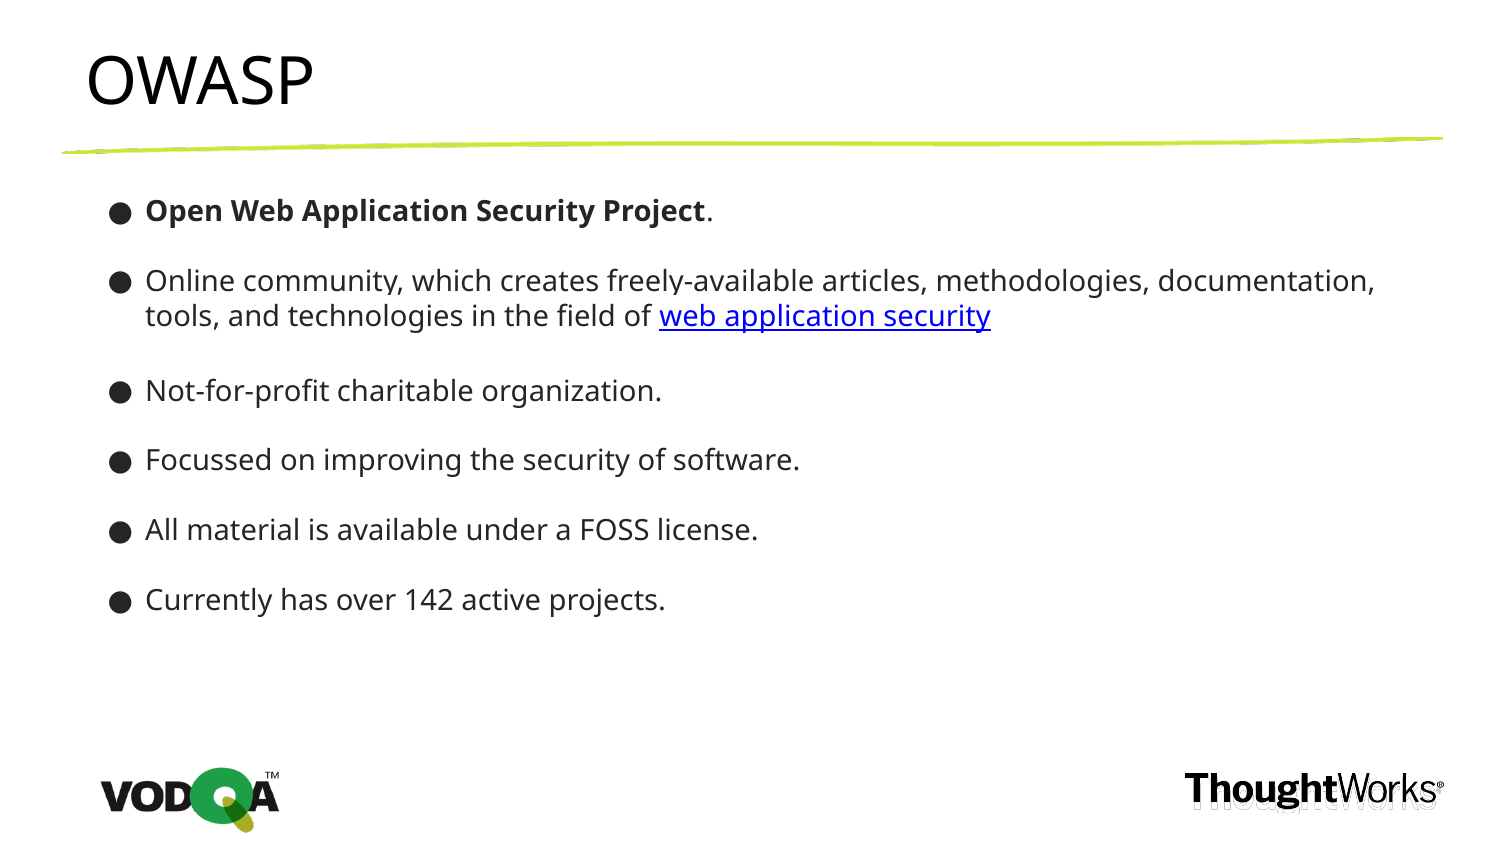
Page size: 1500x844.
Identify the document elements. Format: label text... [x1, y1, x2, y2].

text_box OWASP [70, 35, 1500, 214]
picture [61, 137, 70, 154]
picture [97, 765, 304, 835]
picture [1185, 773, 1444, 814]
text_box Open Web Application Security Project. Online community, which creates freely-available articles, methodologies, documentation, tools, and technologies in the field of web application security Not-for-profit charitable organization. Focussed on improving the security of software. All material is available under a FOSS license. Currently has over 142 active projects. [55, 175, 1441, 668]
